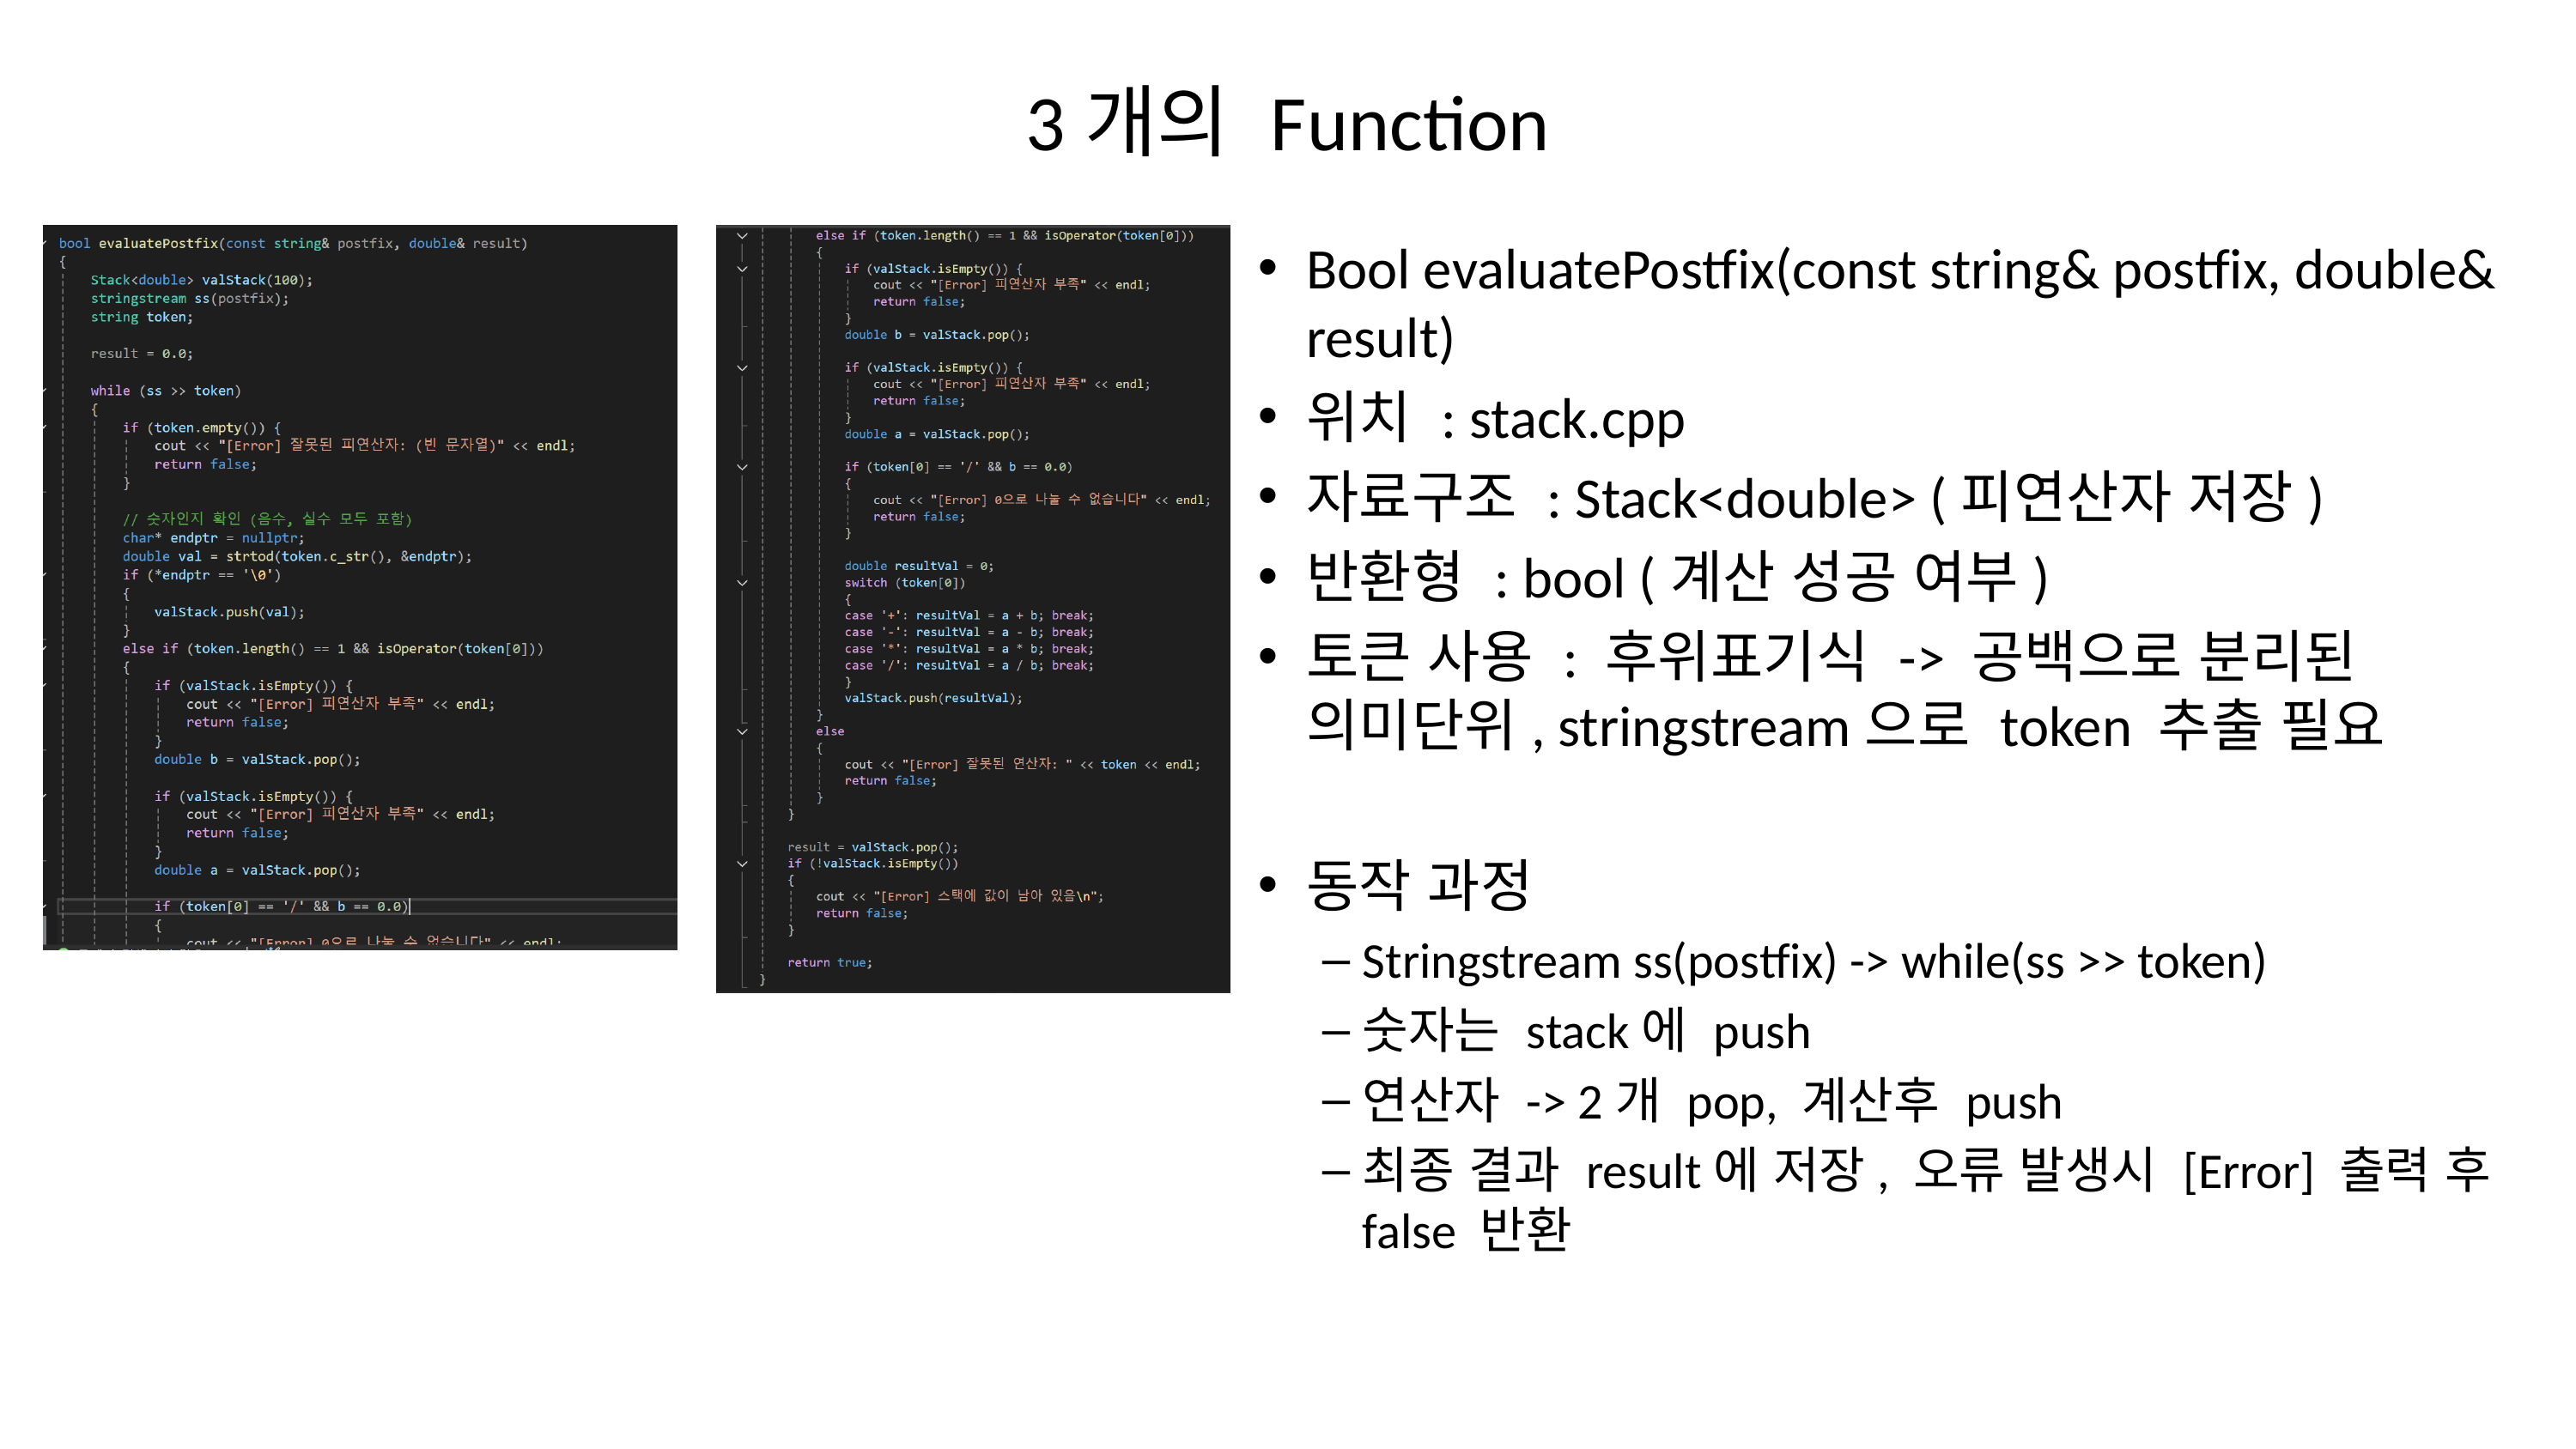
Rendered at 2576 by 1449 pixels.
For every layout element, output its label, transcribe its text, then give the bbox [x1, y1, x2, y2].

picture [716, 225, 1231, 993]
list Bool evaluatePostfix(const string& postfix, double& result) 위치 : stack.cpp 자료구조 : Stack<double> (피연산자 저장) 반환형 : bool (계산 성공 여부) 토큰 사용 : 후위표기식 -> 공백으로 분리된 의미단위, stringstream으로 token 추출 필요 동작 과정 Stringstream ss(postfix) -> while(ss >> token) 숫자는 stack에 push 연산자 -> 2개 pop, 계산후 push 최종 결과 result에 저장, 오류 발생시 [Error] 출력 후 false 반환 [1244, 225, 2512, 1379]
picture [42, 225, 677, 950]
title 3개의 Function [64, 39, 2512, 200]
